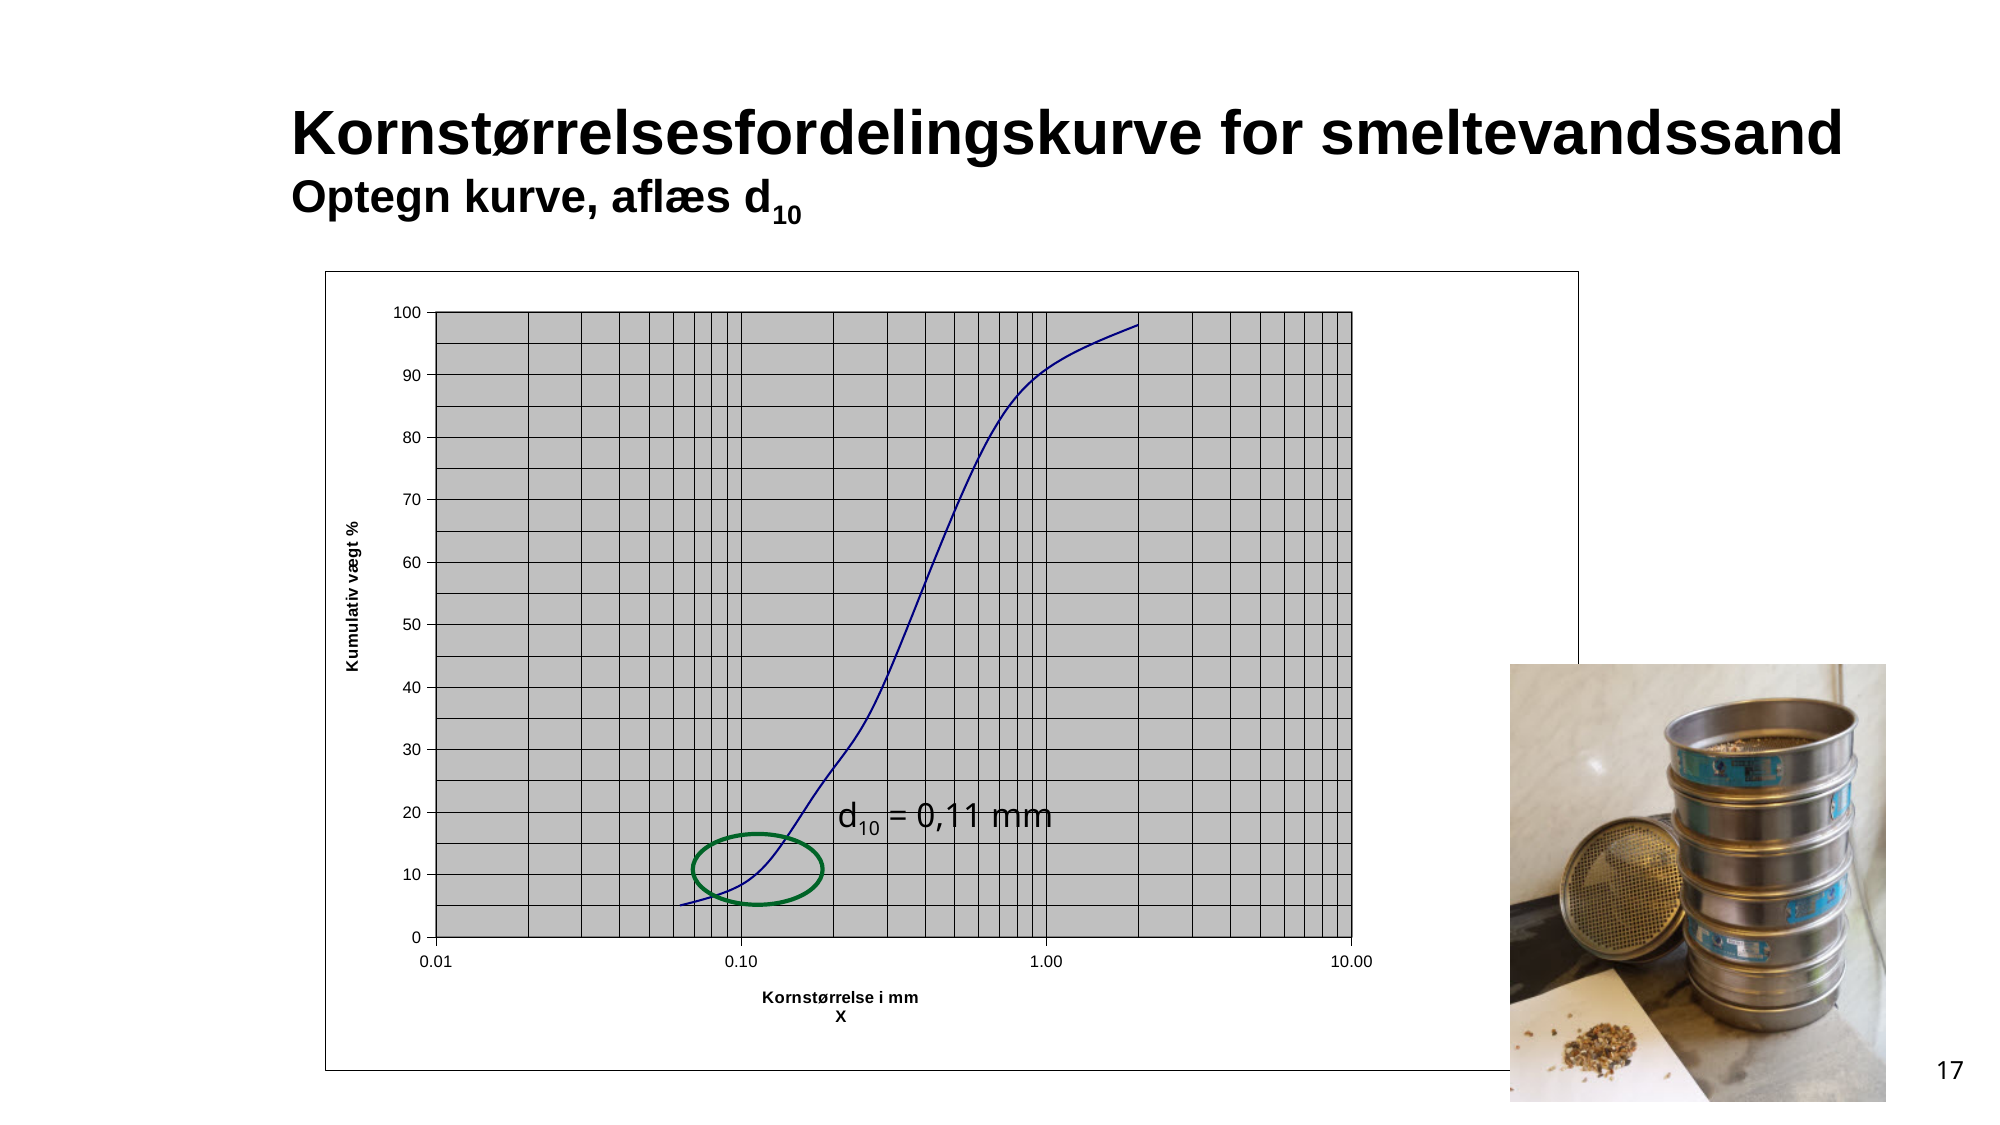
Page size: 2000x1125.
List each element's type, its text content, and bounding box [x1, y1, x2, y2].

text_box 17 [1921, 1046, 1992, 1099]
title Kornstørrelsesfordelingskurve for smeltevandssand Optegn kurve, aflæs d10 [291, 69, 1886, 230]
picture [1510, 663, 1886, 1102]
chart [324, 270, 1579, 1071]
